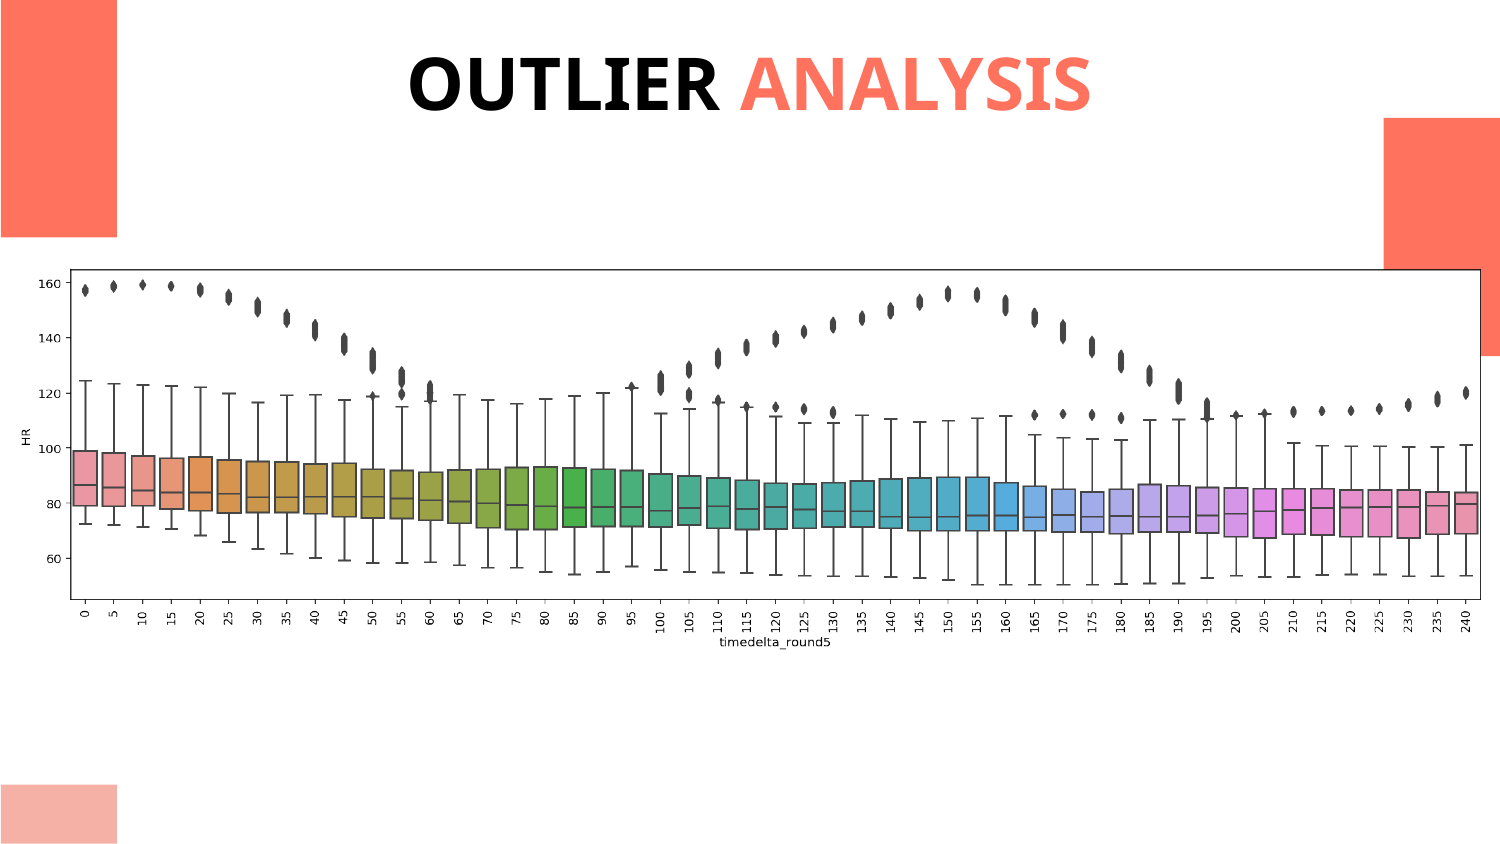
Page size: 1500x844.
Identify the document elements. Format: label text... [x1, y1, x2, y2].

picture [11, 260, 1489, 657]
title OUTLIER ANALYSIS [97, 45, 1402, 119]
